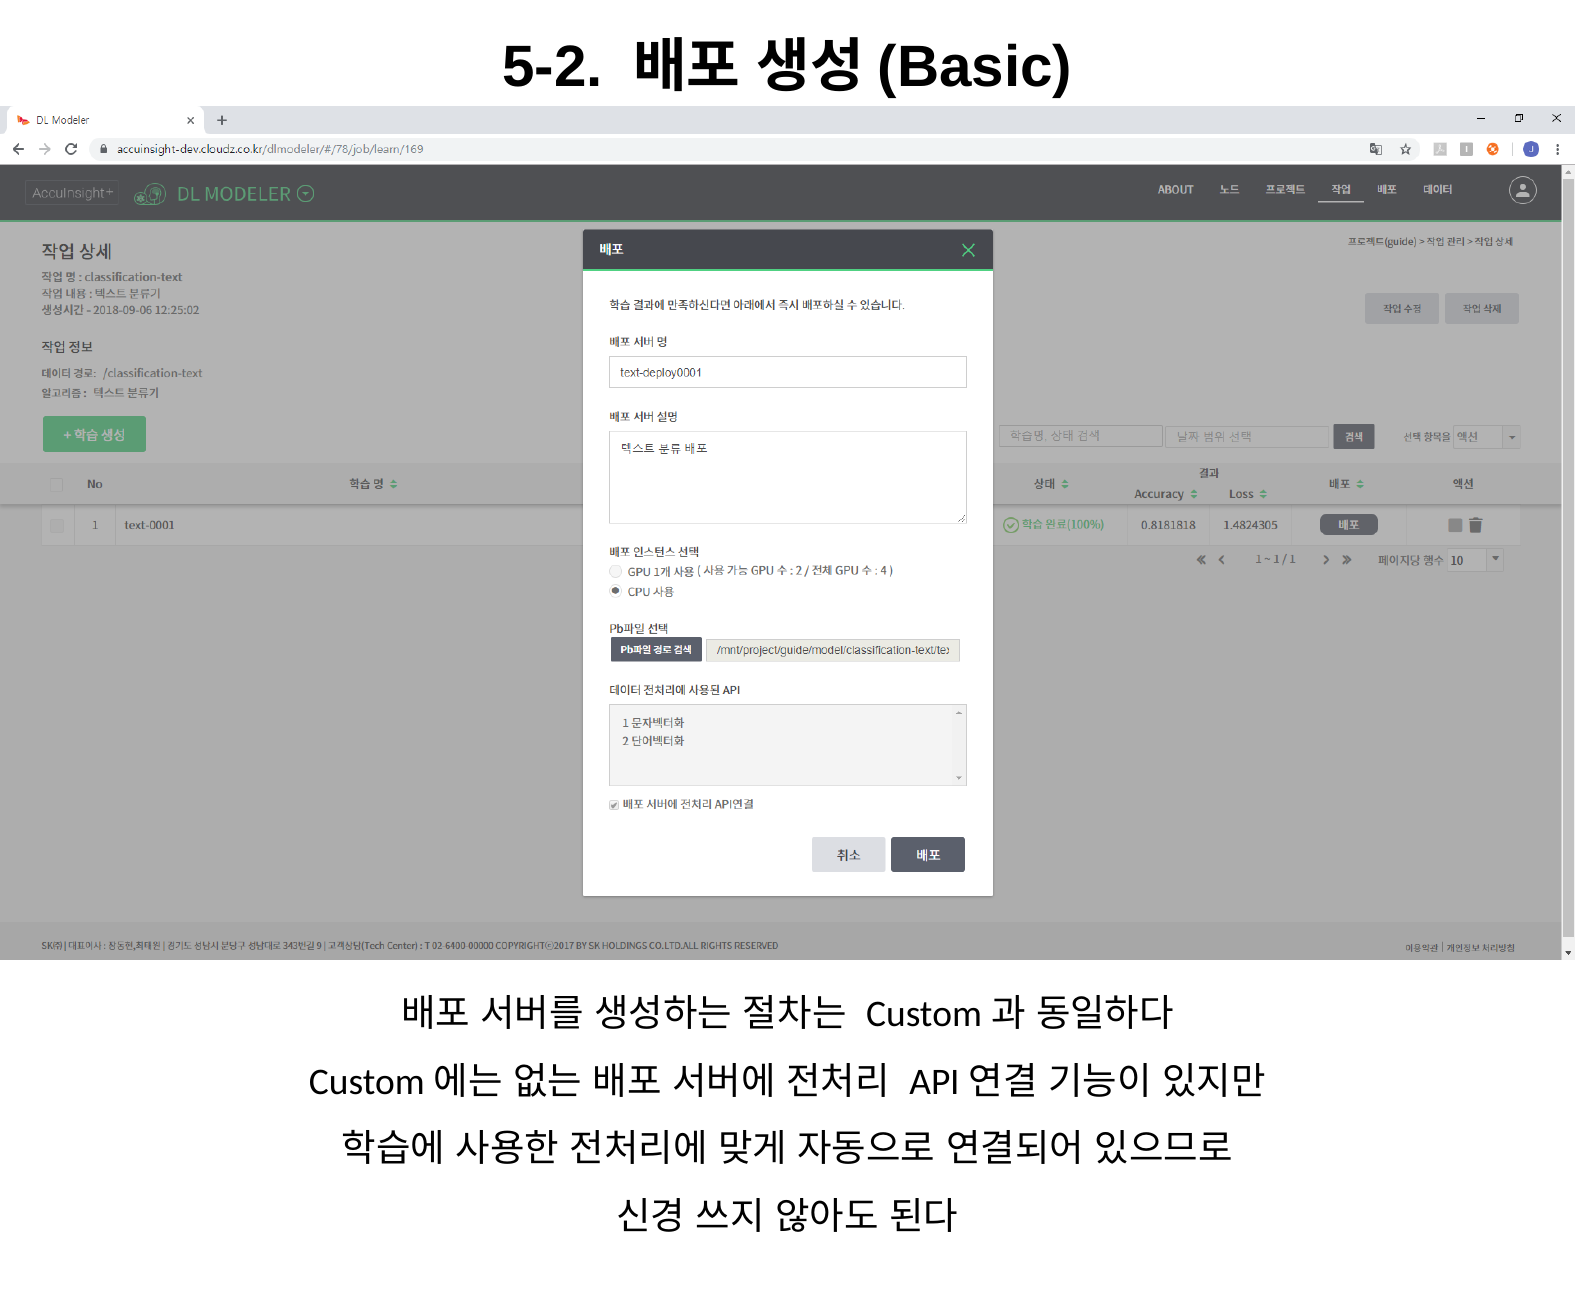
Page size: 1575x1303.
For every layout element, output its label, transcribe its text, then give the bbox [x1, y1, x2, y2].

picture [0, 106, 1575, 960]
text_box 5-2. 배포 생성(Basic) [0, 20, 1575, 106]
text_box 배포 서버를 생성하는 절차는 Custom과 동일하다 Custom에는 없는 배포 서버에 전처리 API연결 기능이 있지만 학습에 사용한 전처리에 맞게 자동으로 연결되어 있으므로 신경 쓰지 않아도 된다 [0, 960, 1575, 1244]
